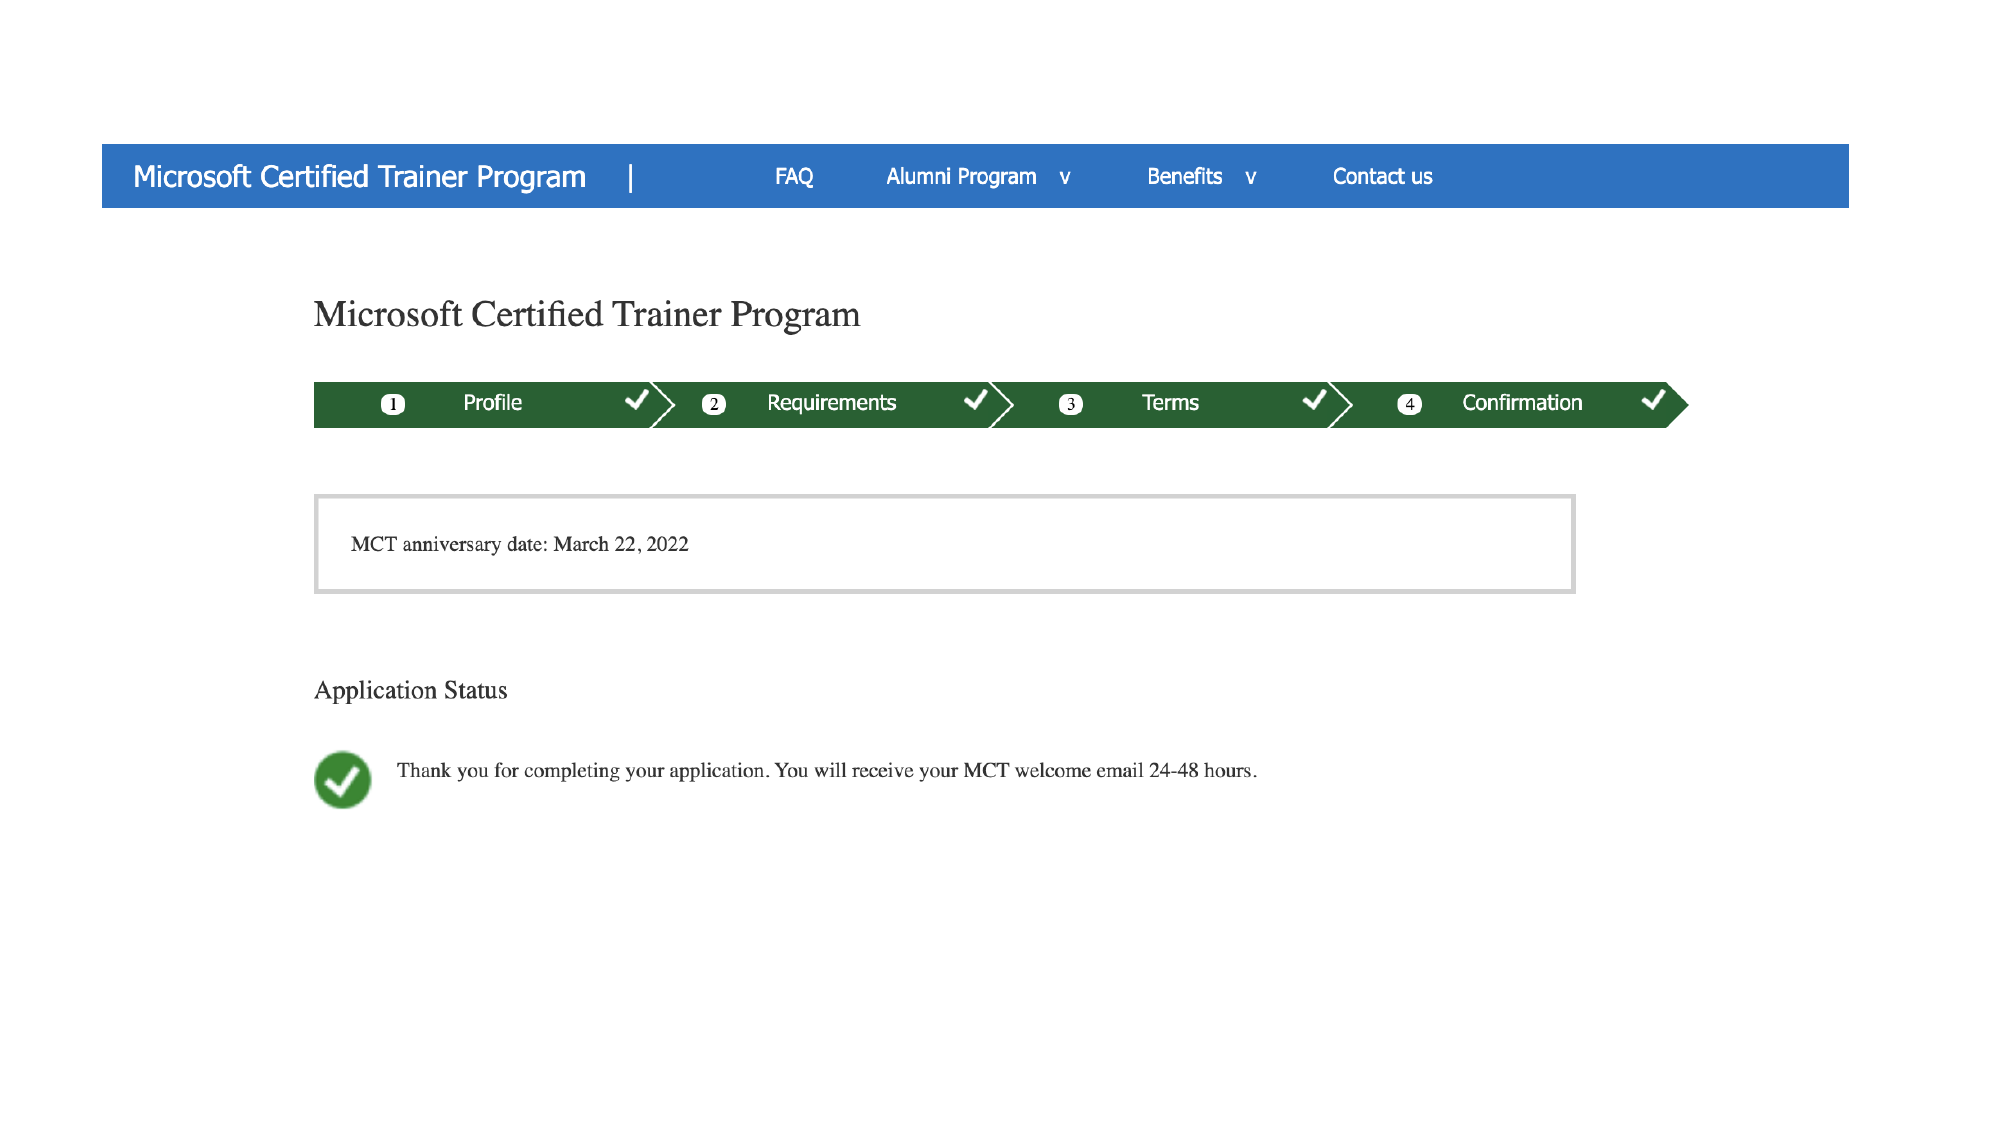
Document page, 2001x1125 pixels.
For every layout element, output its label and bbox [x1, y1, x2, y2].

picture [102, 144, 1849, 931]
